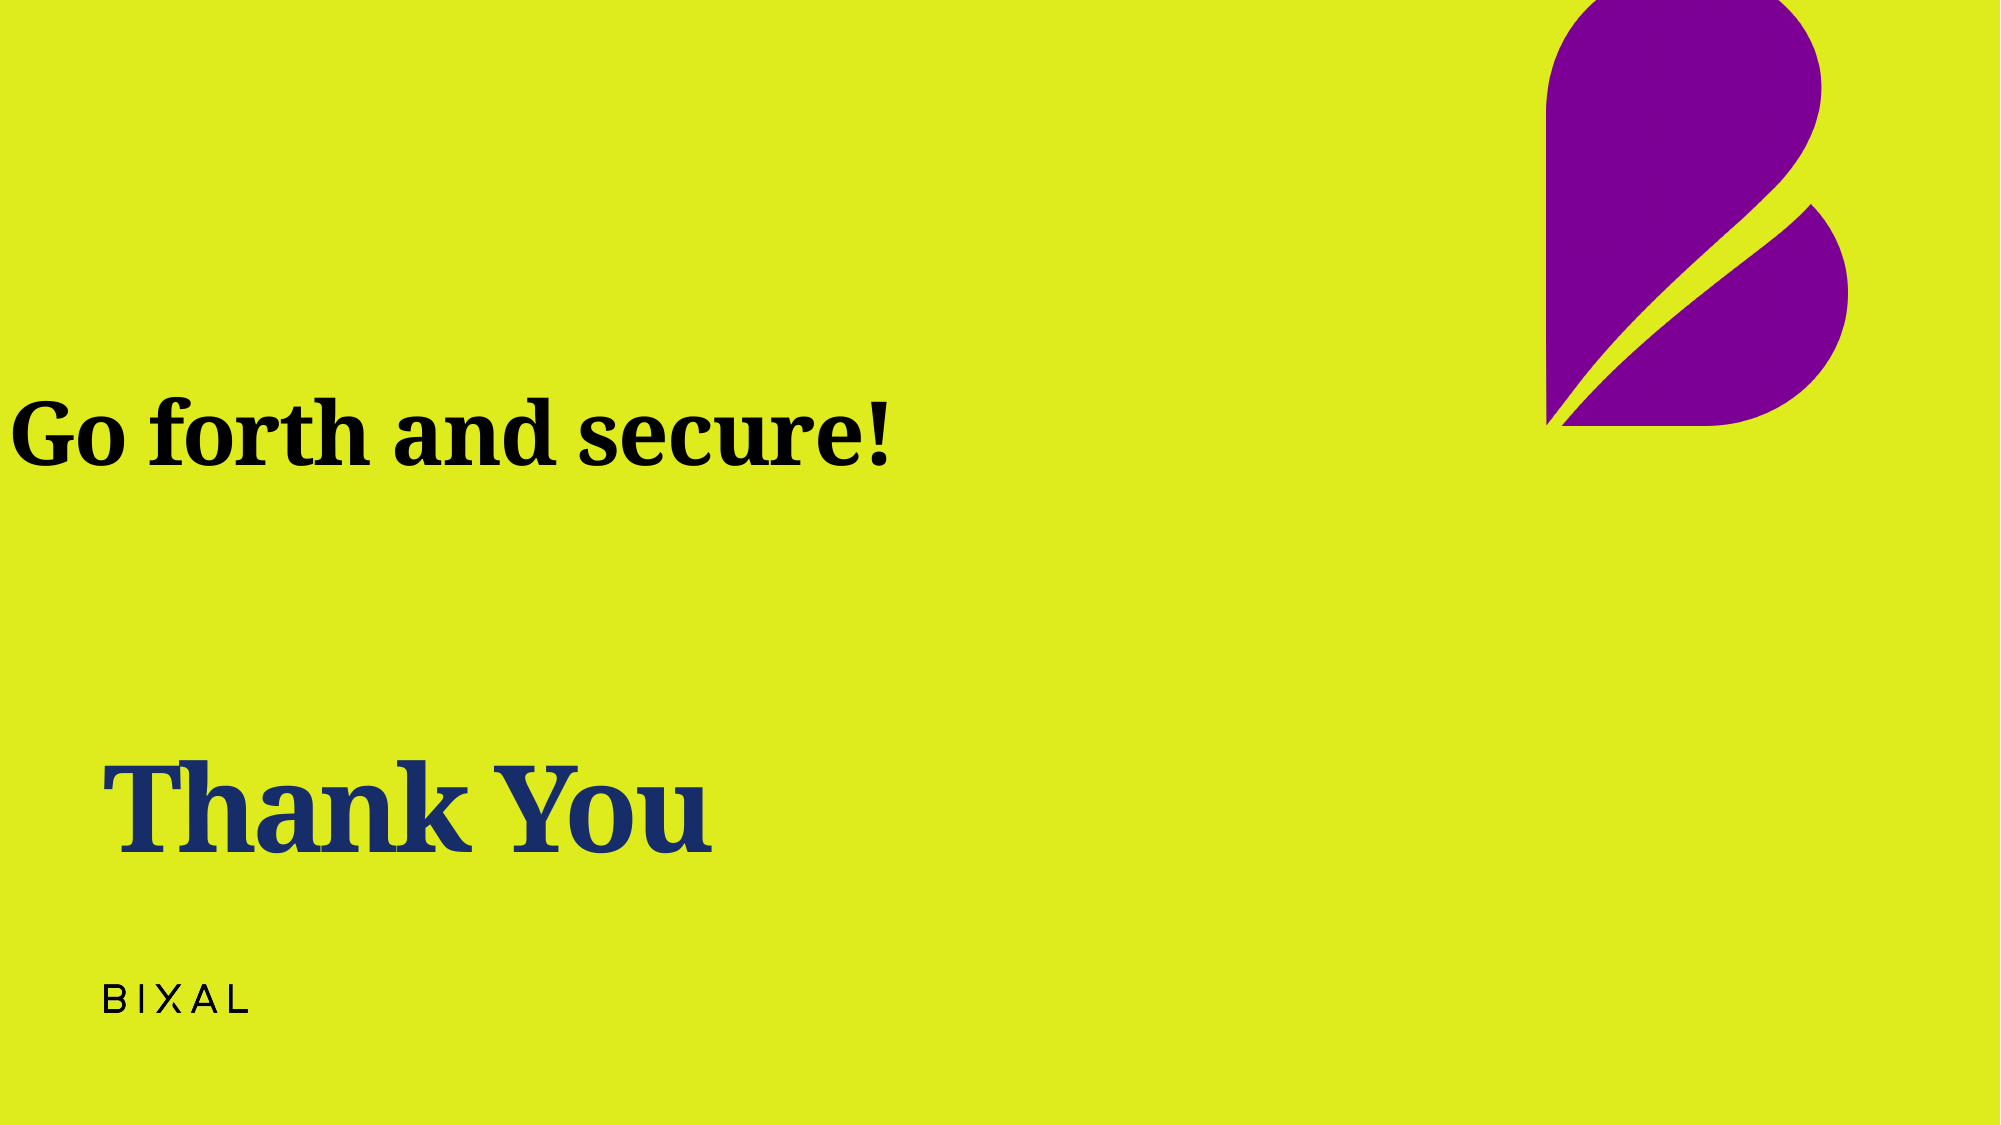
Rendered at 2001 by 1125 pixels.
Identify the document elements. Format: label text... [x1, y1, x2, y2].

picture [104, 984, 248, 1013]
title Go forth and secure! [0, 388, 1455, 689]
picture [1546, 0, 1848, 426]
